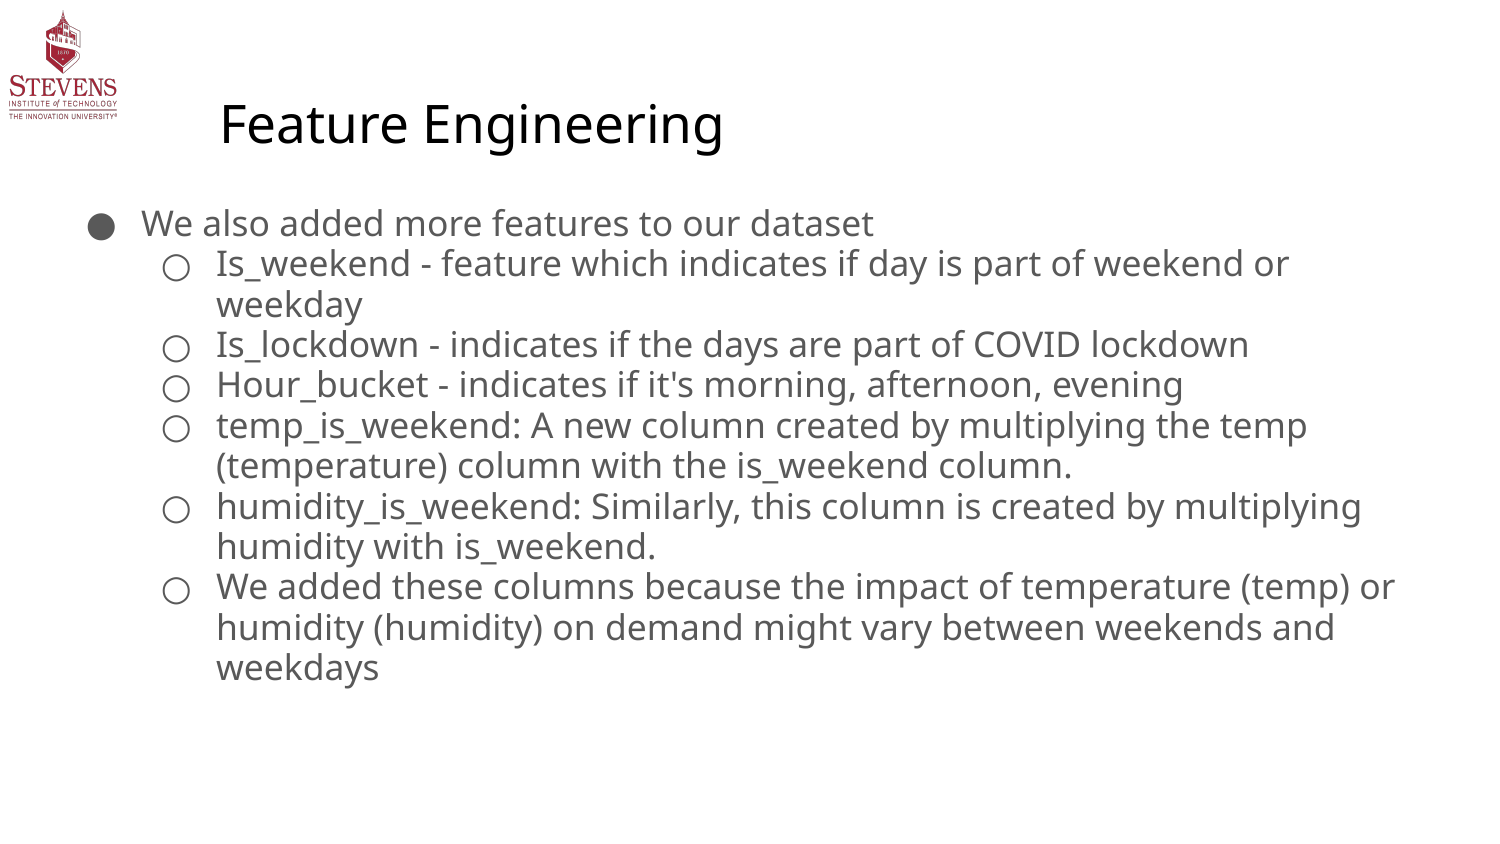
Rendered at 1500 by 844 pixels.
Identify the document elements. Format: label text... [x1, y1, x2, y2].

picture [0, 0, 127, 131]
list We also added more features to our dataset Is_weekend - feature which indicates if day is part of weekend or weekday Is_lockdown - indicates if the days are part of COVID lockdown Hour_bucket - indicates if it's morning, afternoon, evening temp_is_weekend: A new column created by multiplying the temp (temperature) column with the is_weekend column. humidity_is_weekend: Similarly, this column is created by multiplying humidity with is_weekend. We added these columns because the impact of temperature (temp) or humidity (humidity) on demand might vary between weekends and weekdays [51, 189, 1449, 750]
title Feature Engineering [42, 75, 902, 170]
